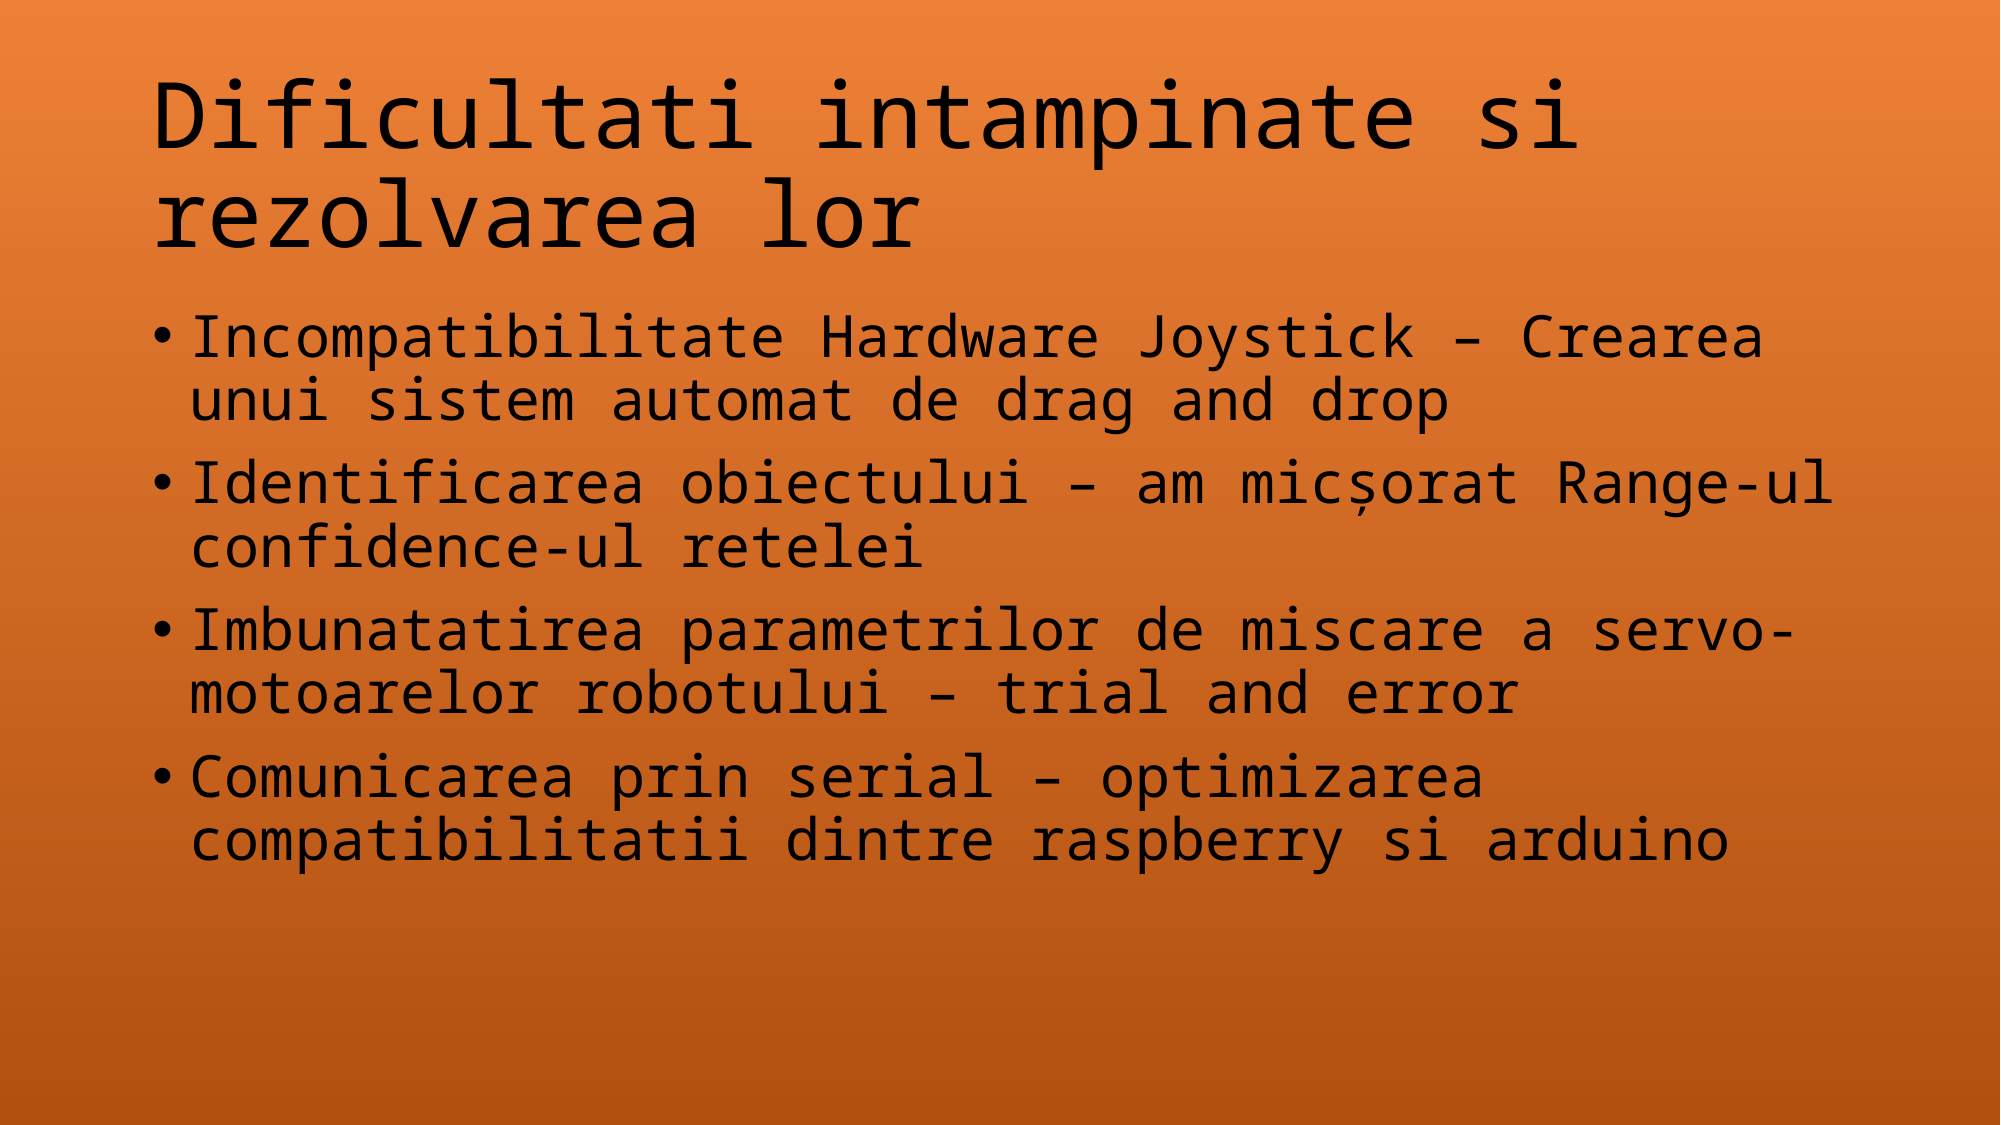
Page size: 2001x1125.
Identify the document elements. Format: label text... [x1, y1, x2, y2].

list Incompatibilitate Hardware Joystick – Crearea unui sistem automat de drag and drop Identificarea obiectului – am micșorat Range-ul confidence-ul retelei Imbunatatirea parametrilor de miscare a servo-motoarelor robotului – trial and error Comunicarea prin serial – optimizarea compatibilitatii dintre raspberry si arduino [137, 299, 1863, 1014]
title Dificultati intampinate si rezolvarea lor [137, 59, 1863, 278]
